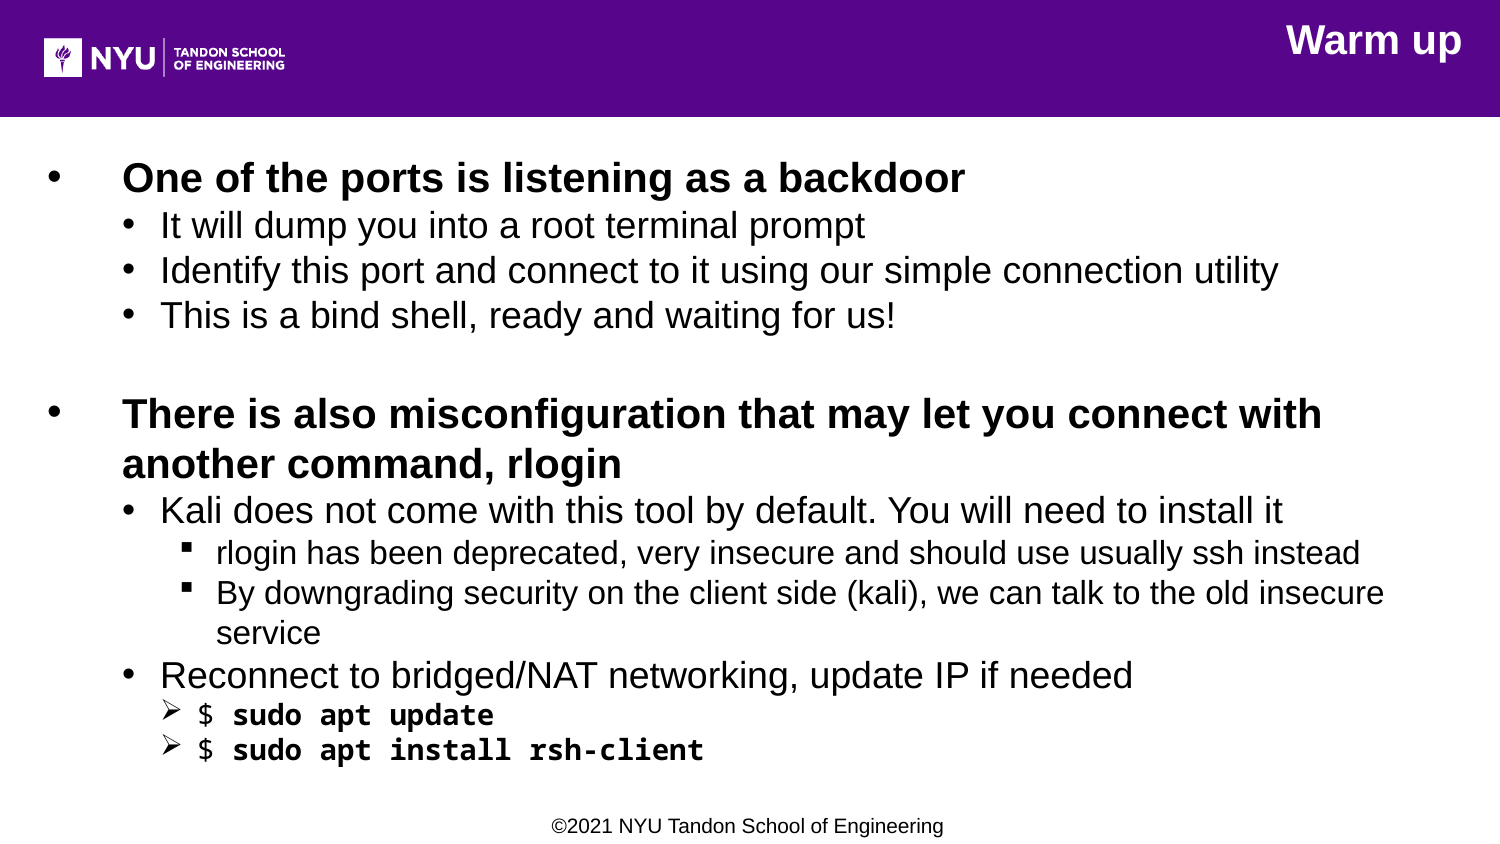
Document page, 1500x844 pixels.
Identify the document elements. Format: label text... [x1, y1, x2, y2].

list One of the ports is listening as a backdoor It will dump you into a root terminal prompt Identify this port and connect to it using our simple connection utility This is a bind shell, ready and waiting for us! There is also misconfiguration that may let you connect with another command, rlogin Kali does not come with this tool by default. You will need to install it rlogin has been deprecated, very insecure and should use usually ssh instead By downgrading security on the client side (kali), we can talk to the old insecure service Reconnect to bridged/NAT networking, update IP if needed $ sudo apt update $ sudo apt install rsh-client [47, 151, 1454, 800]
picture [44, 38, 285, 77]
list Warm up [392, 12, 1463, 109]
